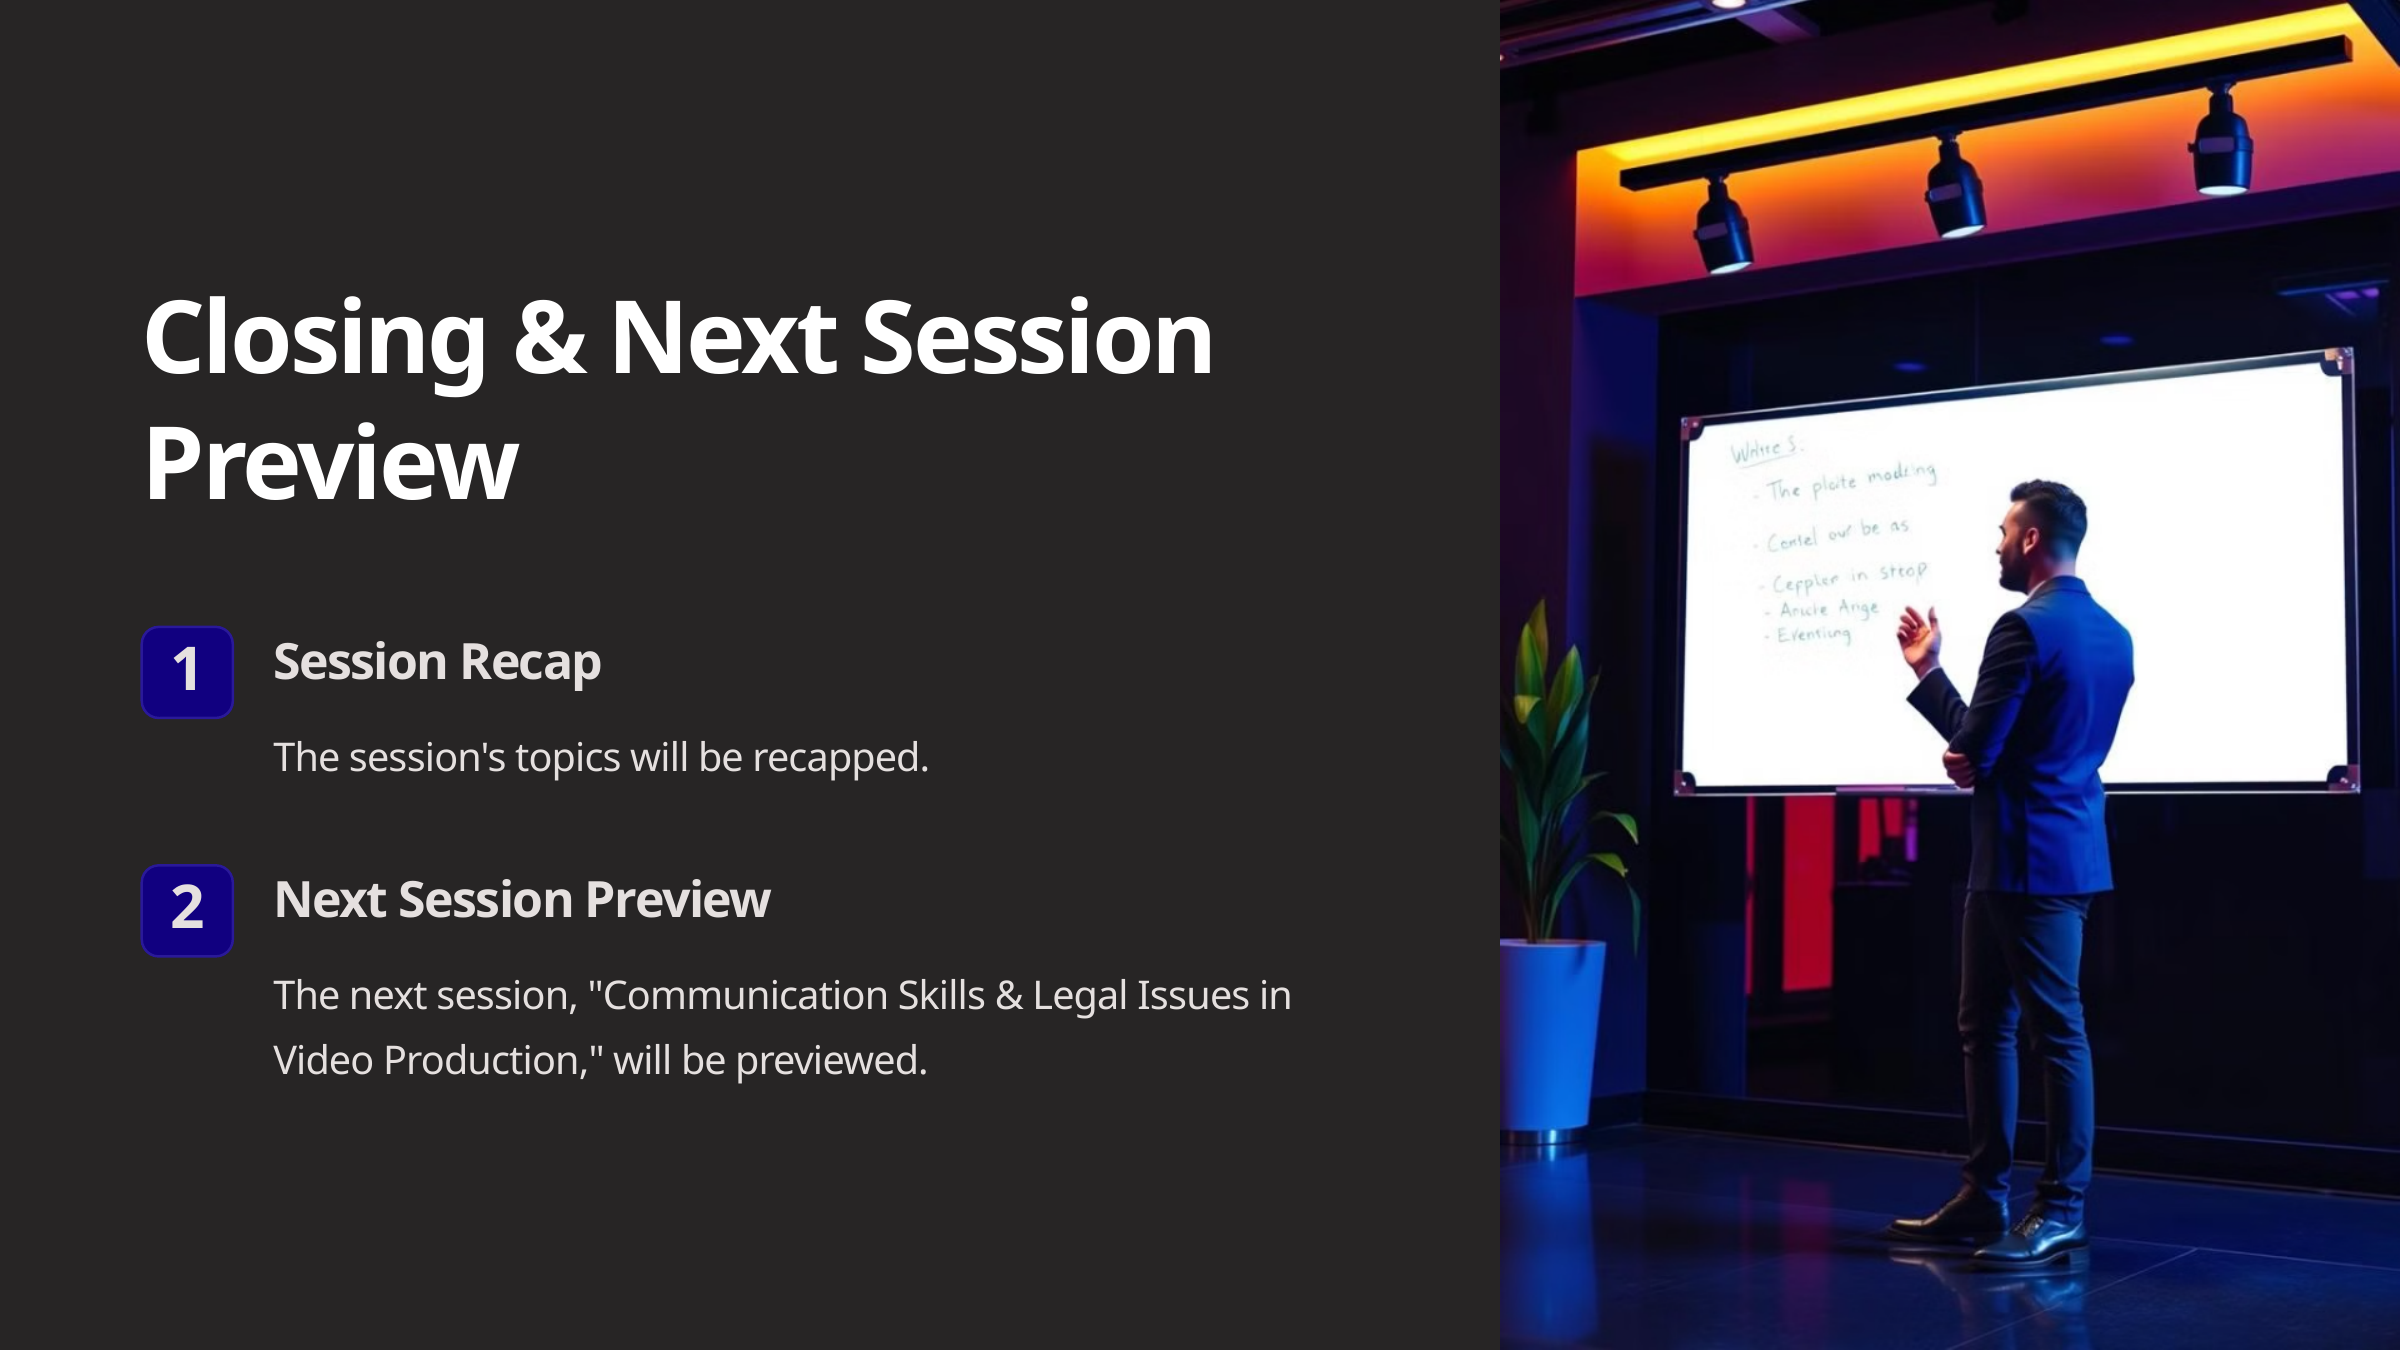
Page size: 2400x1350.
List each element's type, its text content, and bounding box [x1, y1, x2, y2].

text_box The next session, "Communication Skills & Legal Issues in Video Production," will be previewed. [273, 952, 1359, 1083]
text_box Closing & Next Session Preview [141, 267, 1359, 521]
text_box Session Recap [273, 626, 780, 691]
text_box The session's topics will be recapped. [273, 714, 1359, 780]
text_box Next Session Preview [273, 865, 780, 929]
picture [1499, 0, 2400, 1350]
text_box 2 [169, 880, 206, 942]
text_box [141, 865, 233, 957]
text_box 1 [175, 642, 200, 703]
text_box [141, 626, 233, 718]
